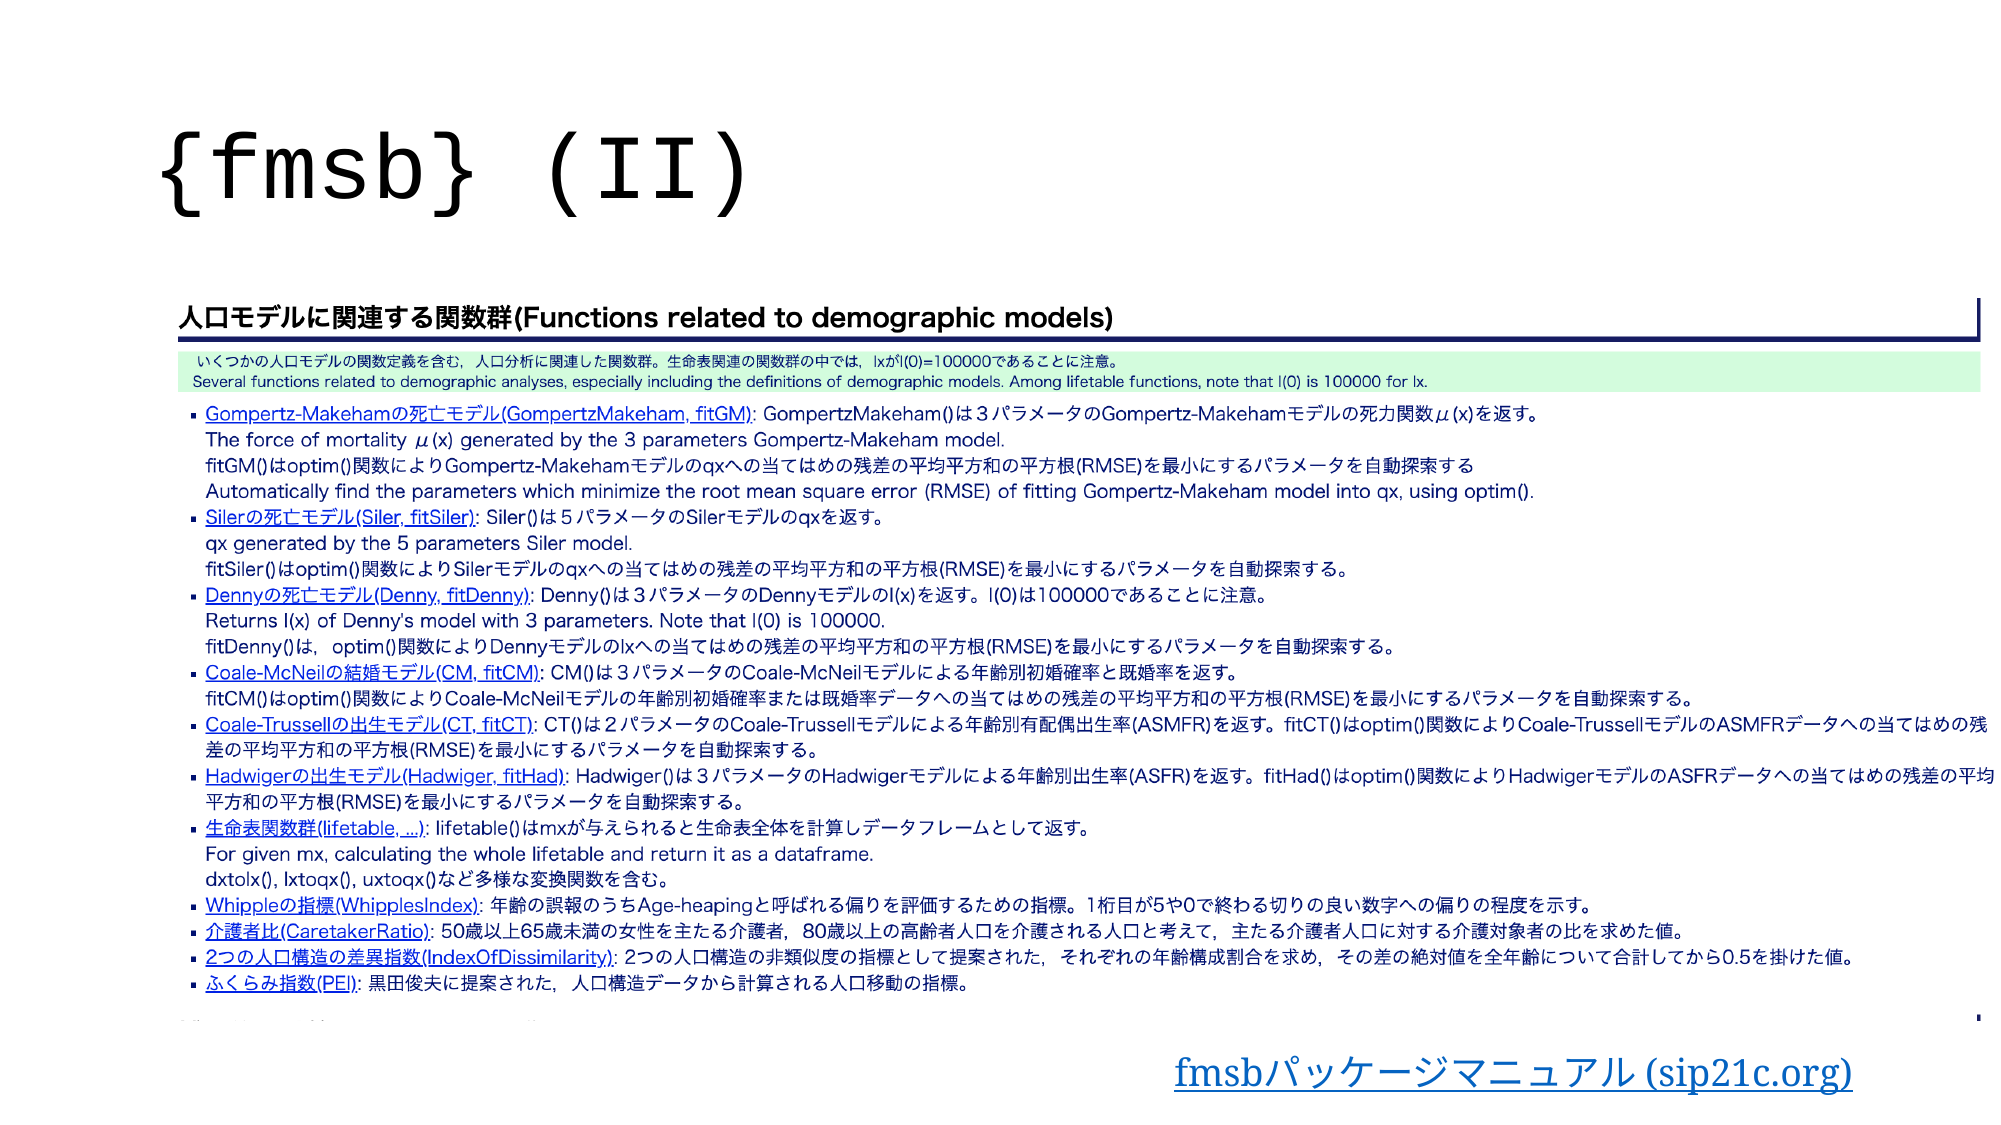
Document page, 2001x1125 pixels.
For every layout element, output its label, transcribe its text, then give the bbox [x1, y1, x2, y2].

title {fmsb} (II) [137, 59, 1863, 278]
picture [159, 291, 2000, 1021]
text_box fmsbパッケージマニュアル (sip21c.org) [1159, 1041, 1868, 1111]
